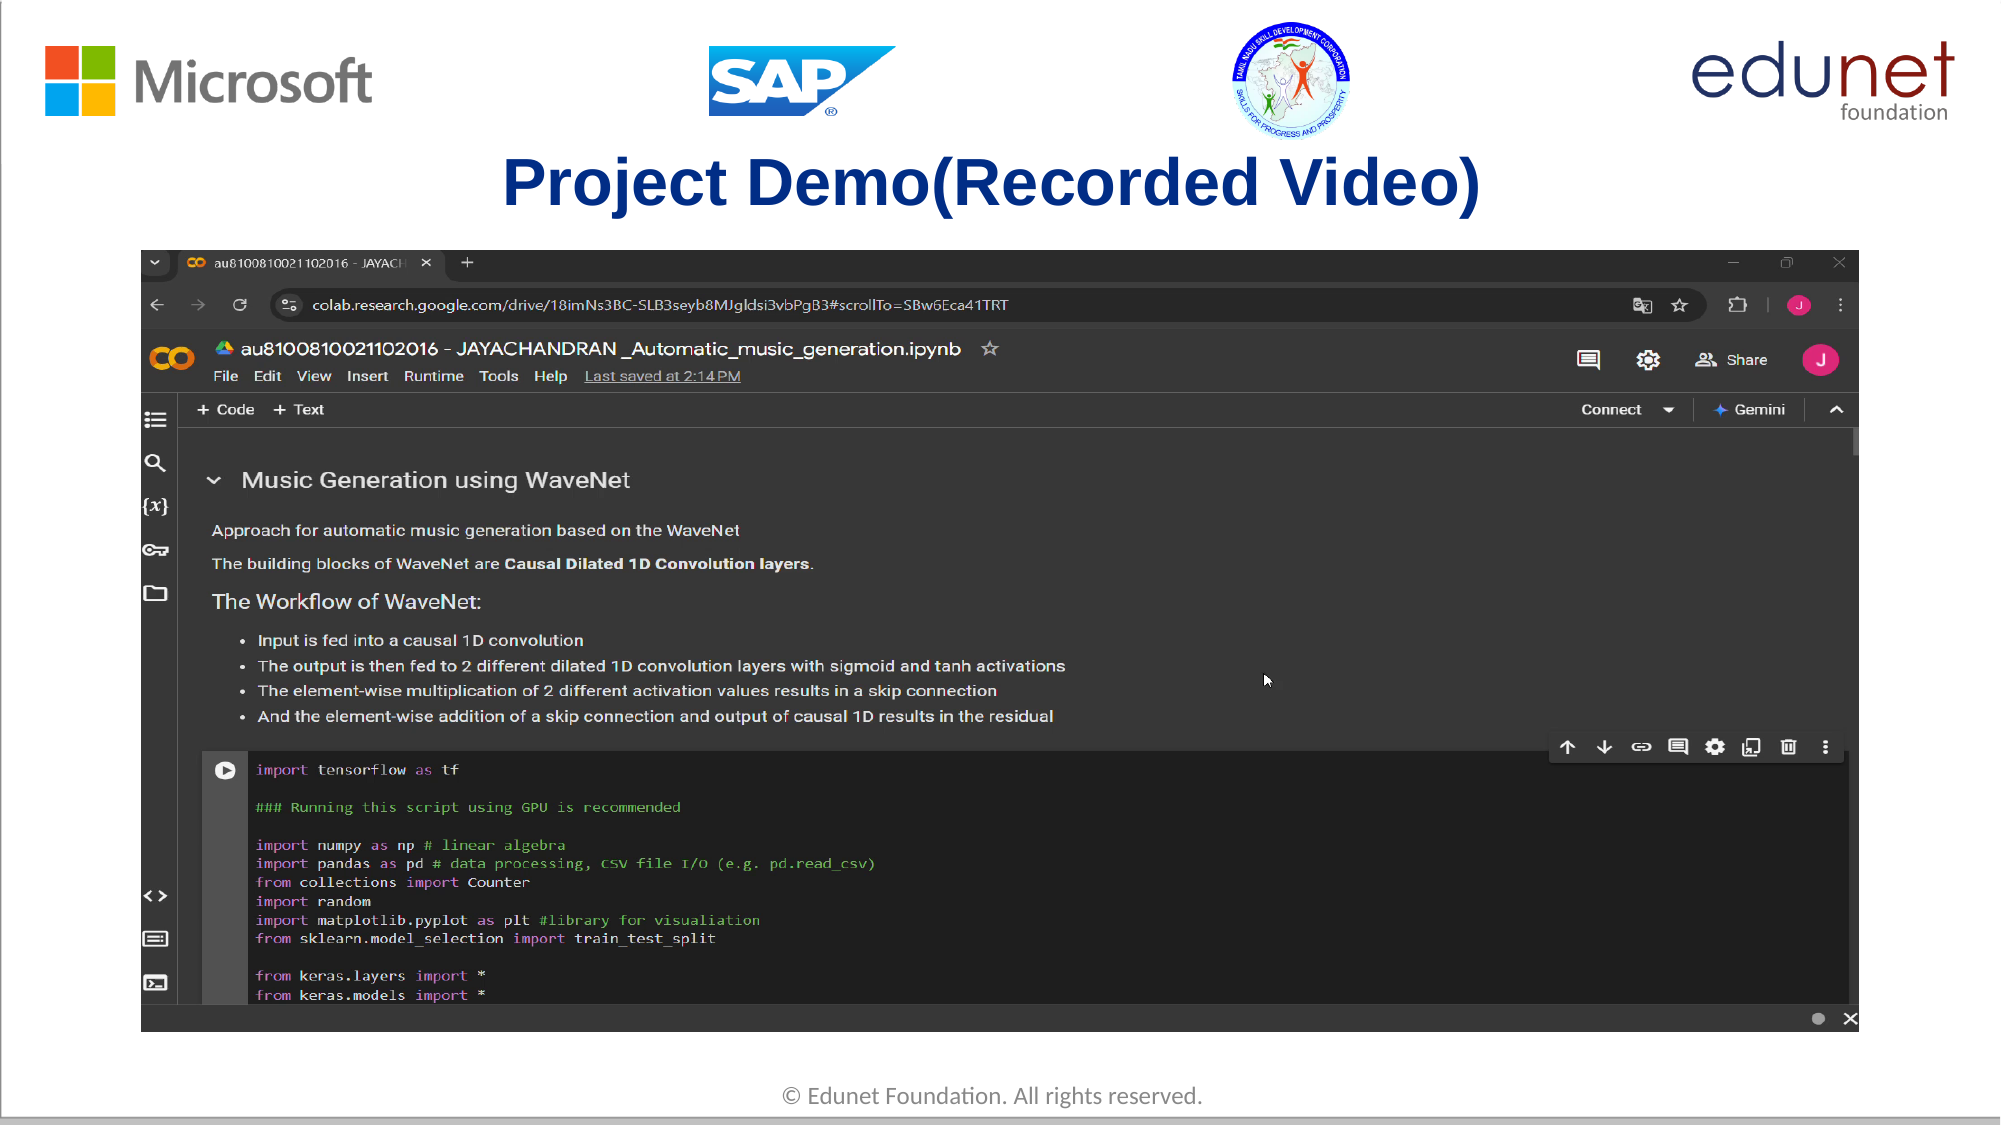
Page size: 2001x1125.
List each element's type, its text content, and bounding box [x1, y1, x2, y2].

picture [0, 0, 2001, 1125]
picture [45, 46, 372, 116]
title Project Demo(Recorded Video) [242, 92, 1743, 228]
picture [1686, 37, 1957, 125]
picture [709, 48, 896, 92]
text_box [139, 249, 1861, 1033]
picture [1232, 22, 1350, 92]
footer © Edunet Foundation. All rights reserved. [655, 1065, 1331, 1125]
